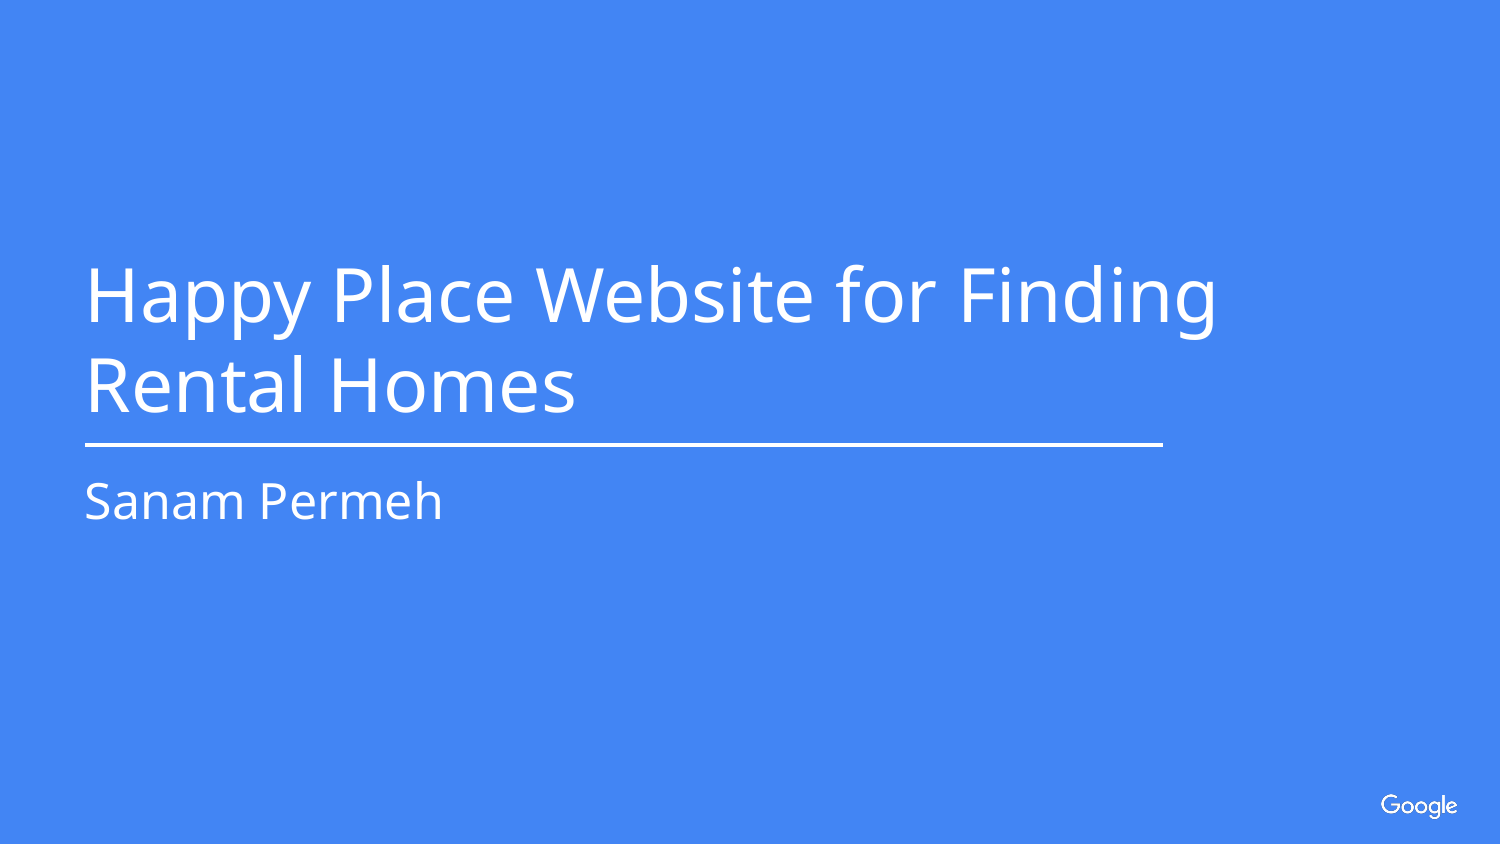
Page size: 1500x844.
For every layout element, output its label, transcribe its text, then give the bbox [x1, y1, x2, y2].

text_box Sanam Permeh [84, 454, 894, 545]
picture [1381, 794, 1458, 820]
text_box Happy Place Website for Finding Rental Homes [84, 232, 1322, 443]
